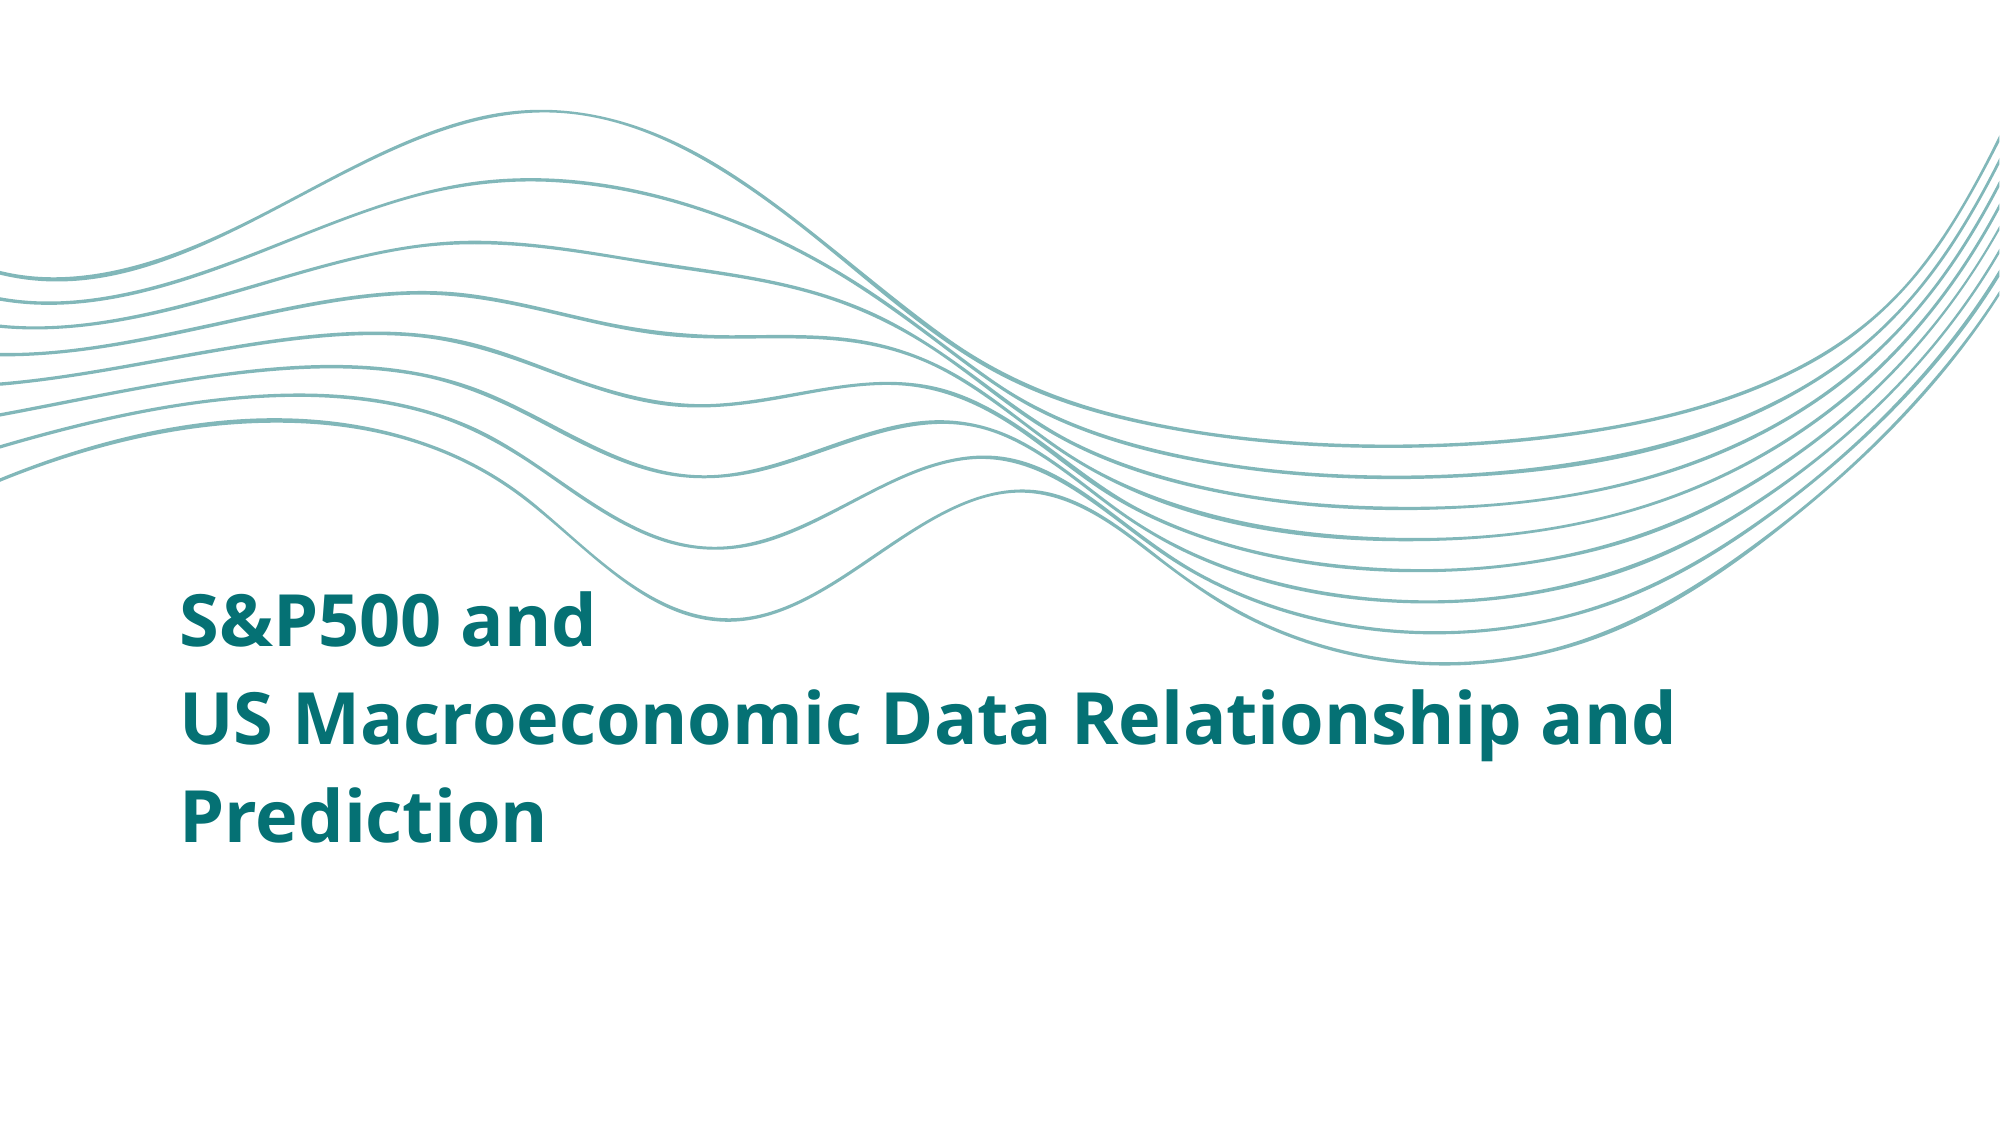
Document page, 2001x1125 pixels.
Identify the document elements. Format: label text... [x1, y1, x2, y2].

title S&P500 and US Macroeconomic Data Relationship and Prediction [179, 568, 1827, 864]
